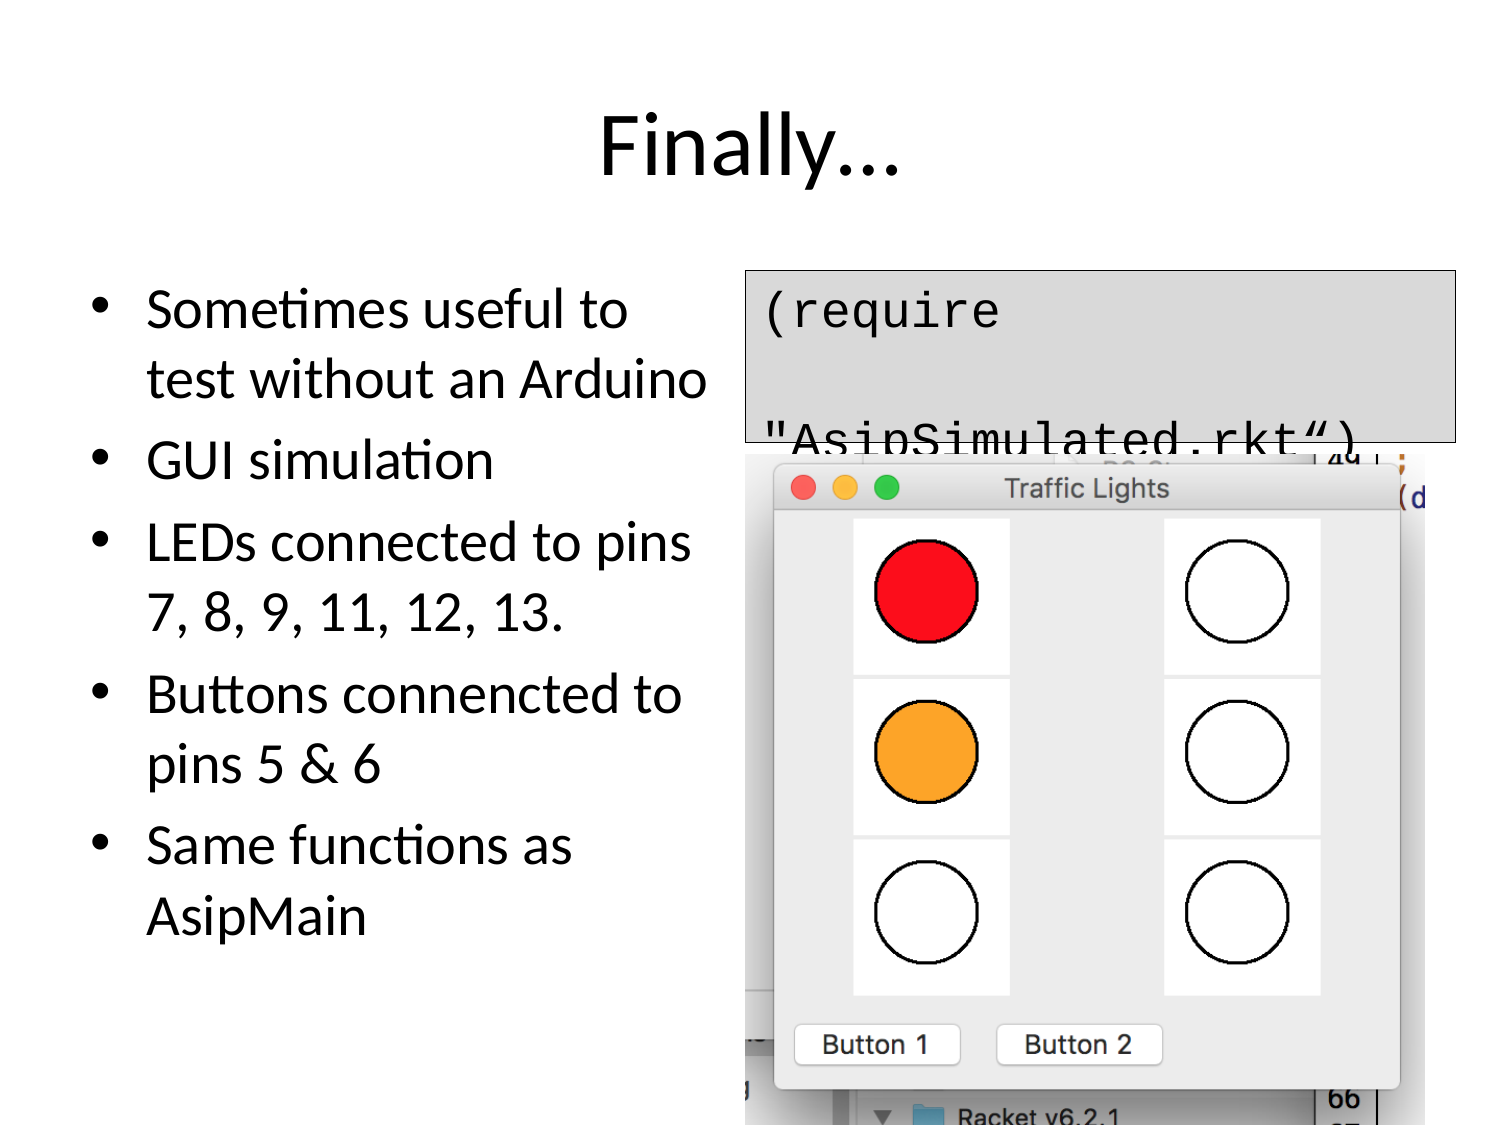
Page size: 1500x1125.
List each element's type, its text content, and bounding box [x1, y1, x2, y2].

text_box (require "AsipSimulated.rkt“) [745, 270, 1456, 443]
list Sometimes useful to test without an Arduino GUI simulation LEDs connected to pins 7, 8, 9, 11, 12, 13. Buttons connencted to pins 5 & 6 Same functions as AsipMain [75, 262, 738, 1005]
title Finally… [75, 45, 1425, 233]
picture [745, 453, 1426, 1125]
